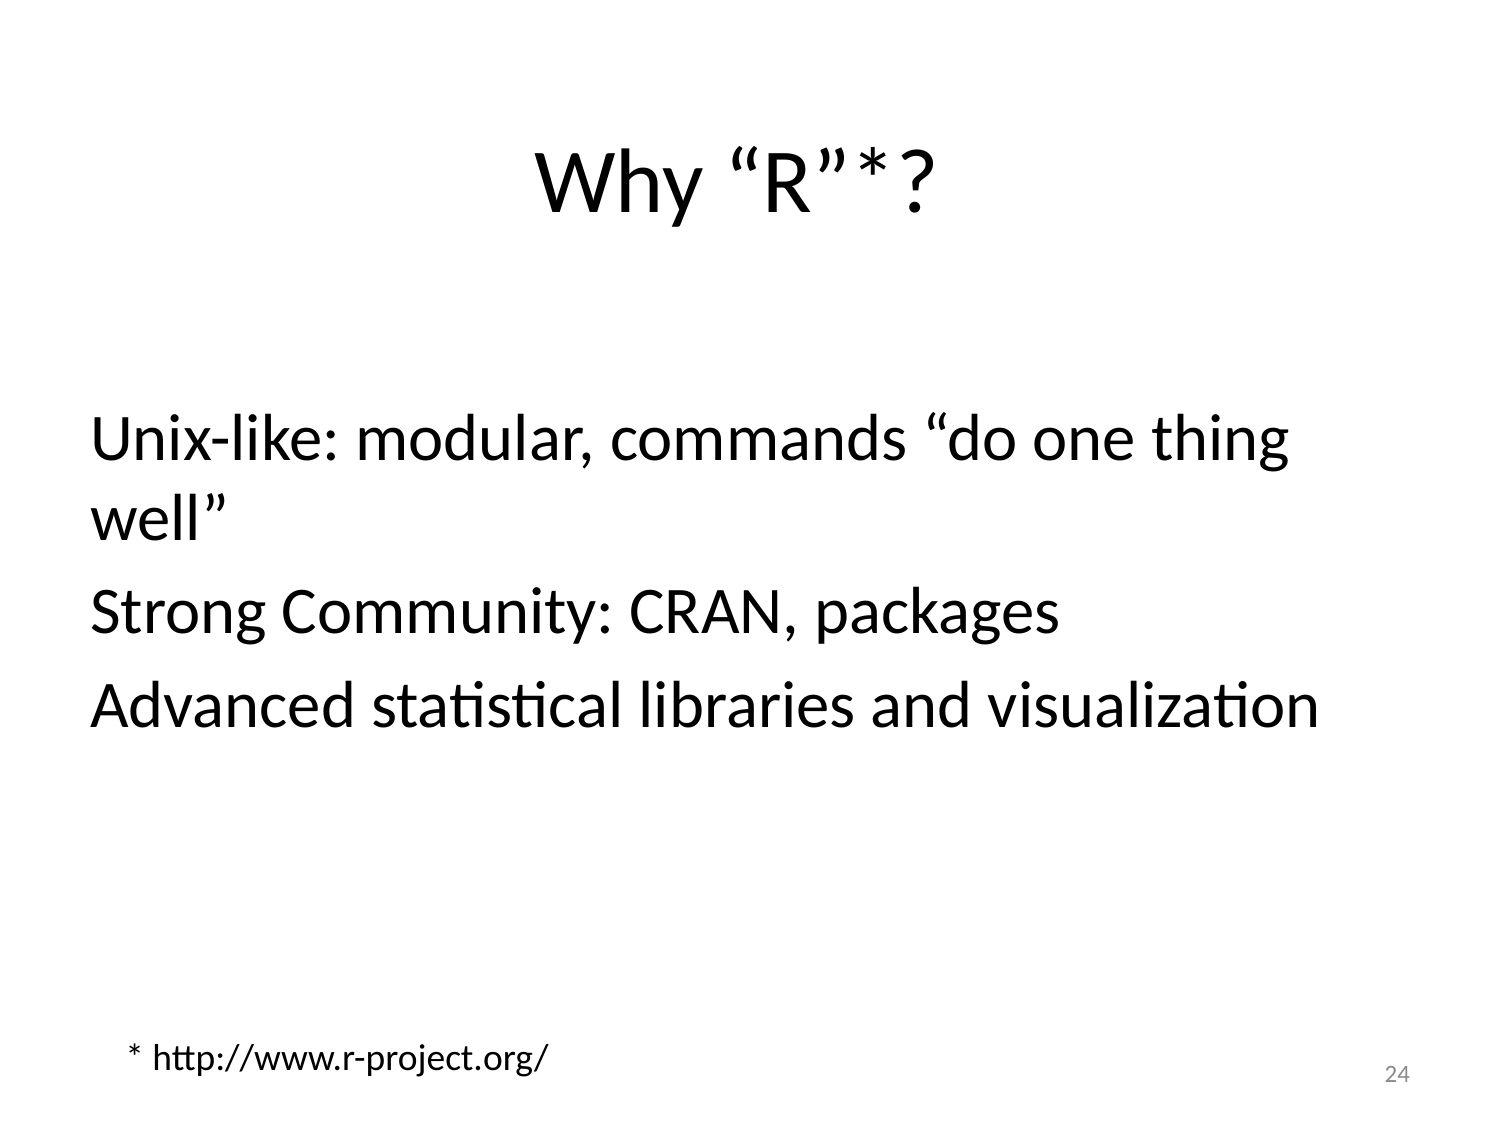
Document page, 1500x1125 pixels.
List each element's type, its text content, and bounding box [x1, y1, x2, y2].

subtitle Unix-like: modular, commands “do one thing well” Strong Community: CRAN, packages Advanced statistical libraries and visualization [75, 293, 1418, 581]
title Why “R”*? [99, 54, 1375, 293]
slide_number 24 [1074, 1042, 1425, 1103]
text_box * http://www.r-project.org/ [110, 1025, 565, 1086]
